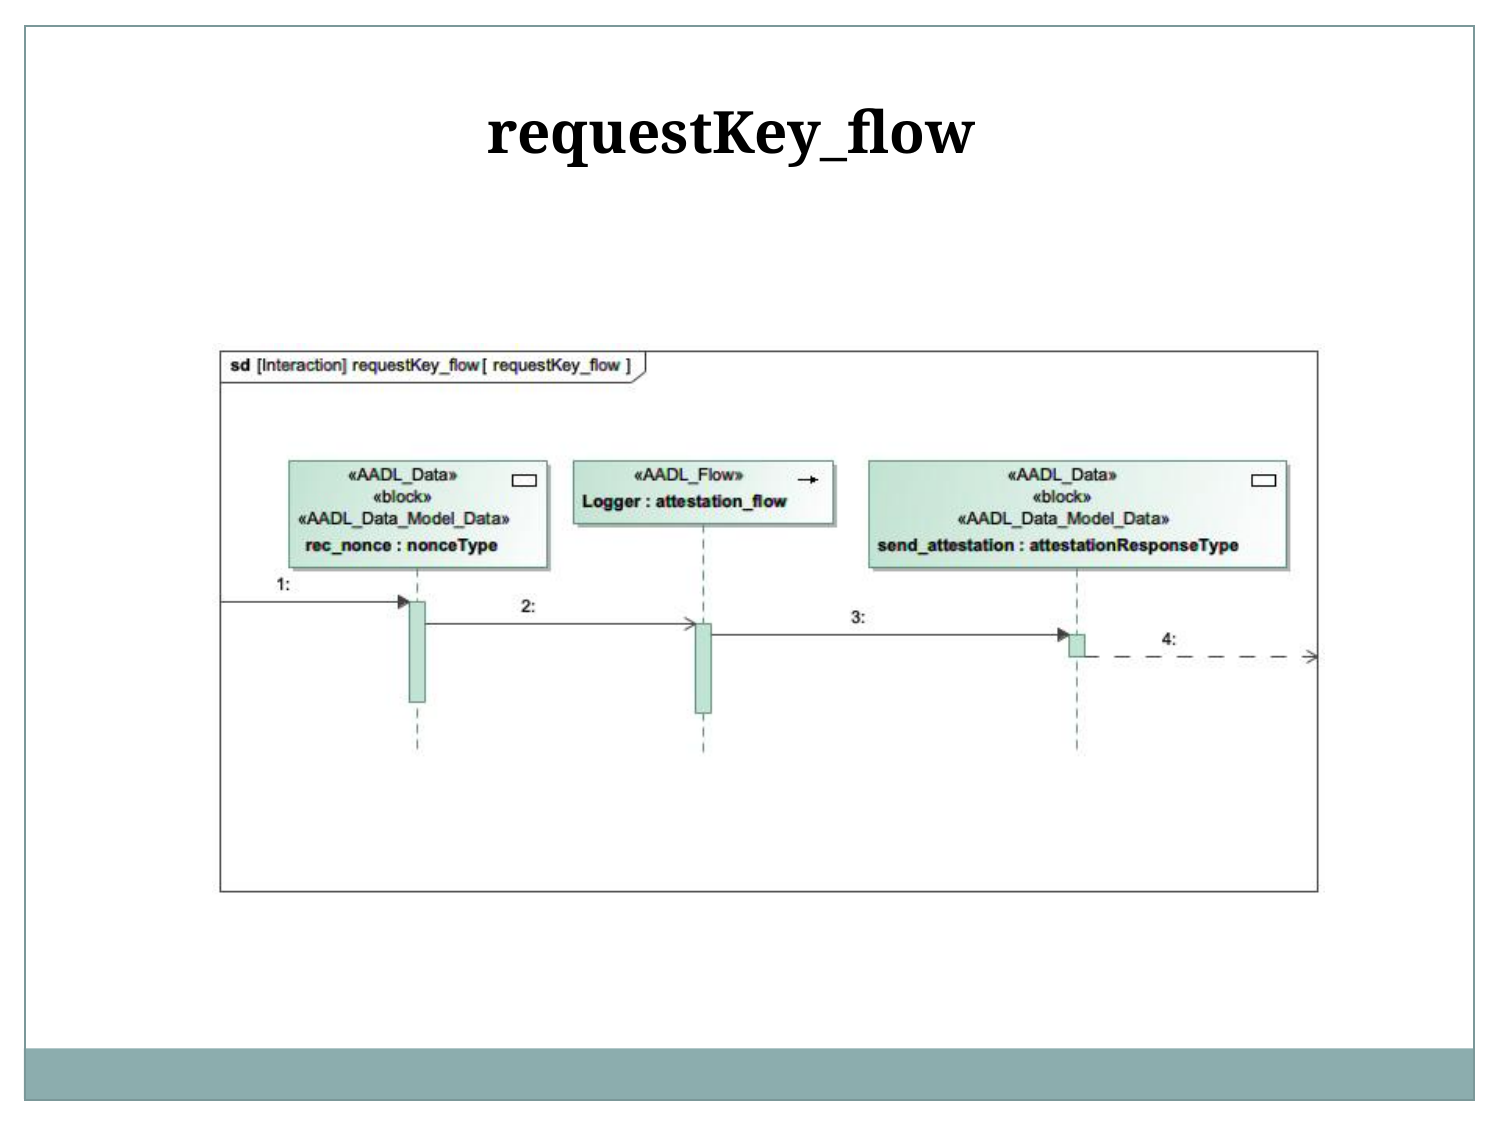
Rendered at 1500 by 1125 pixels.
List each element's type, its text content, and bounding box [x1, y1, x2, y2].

text_box requestKey_flow [362, 87, 1100, 173]
picture [212, 343, 1326, 899]
text_box [124, 237, 1413, 613]
